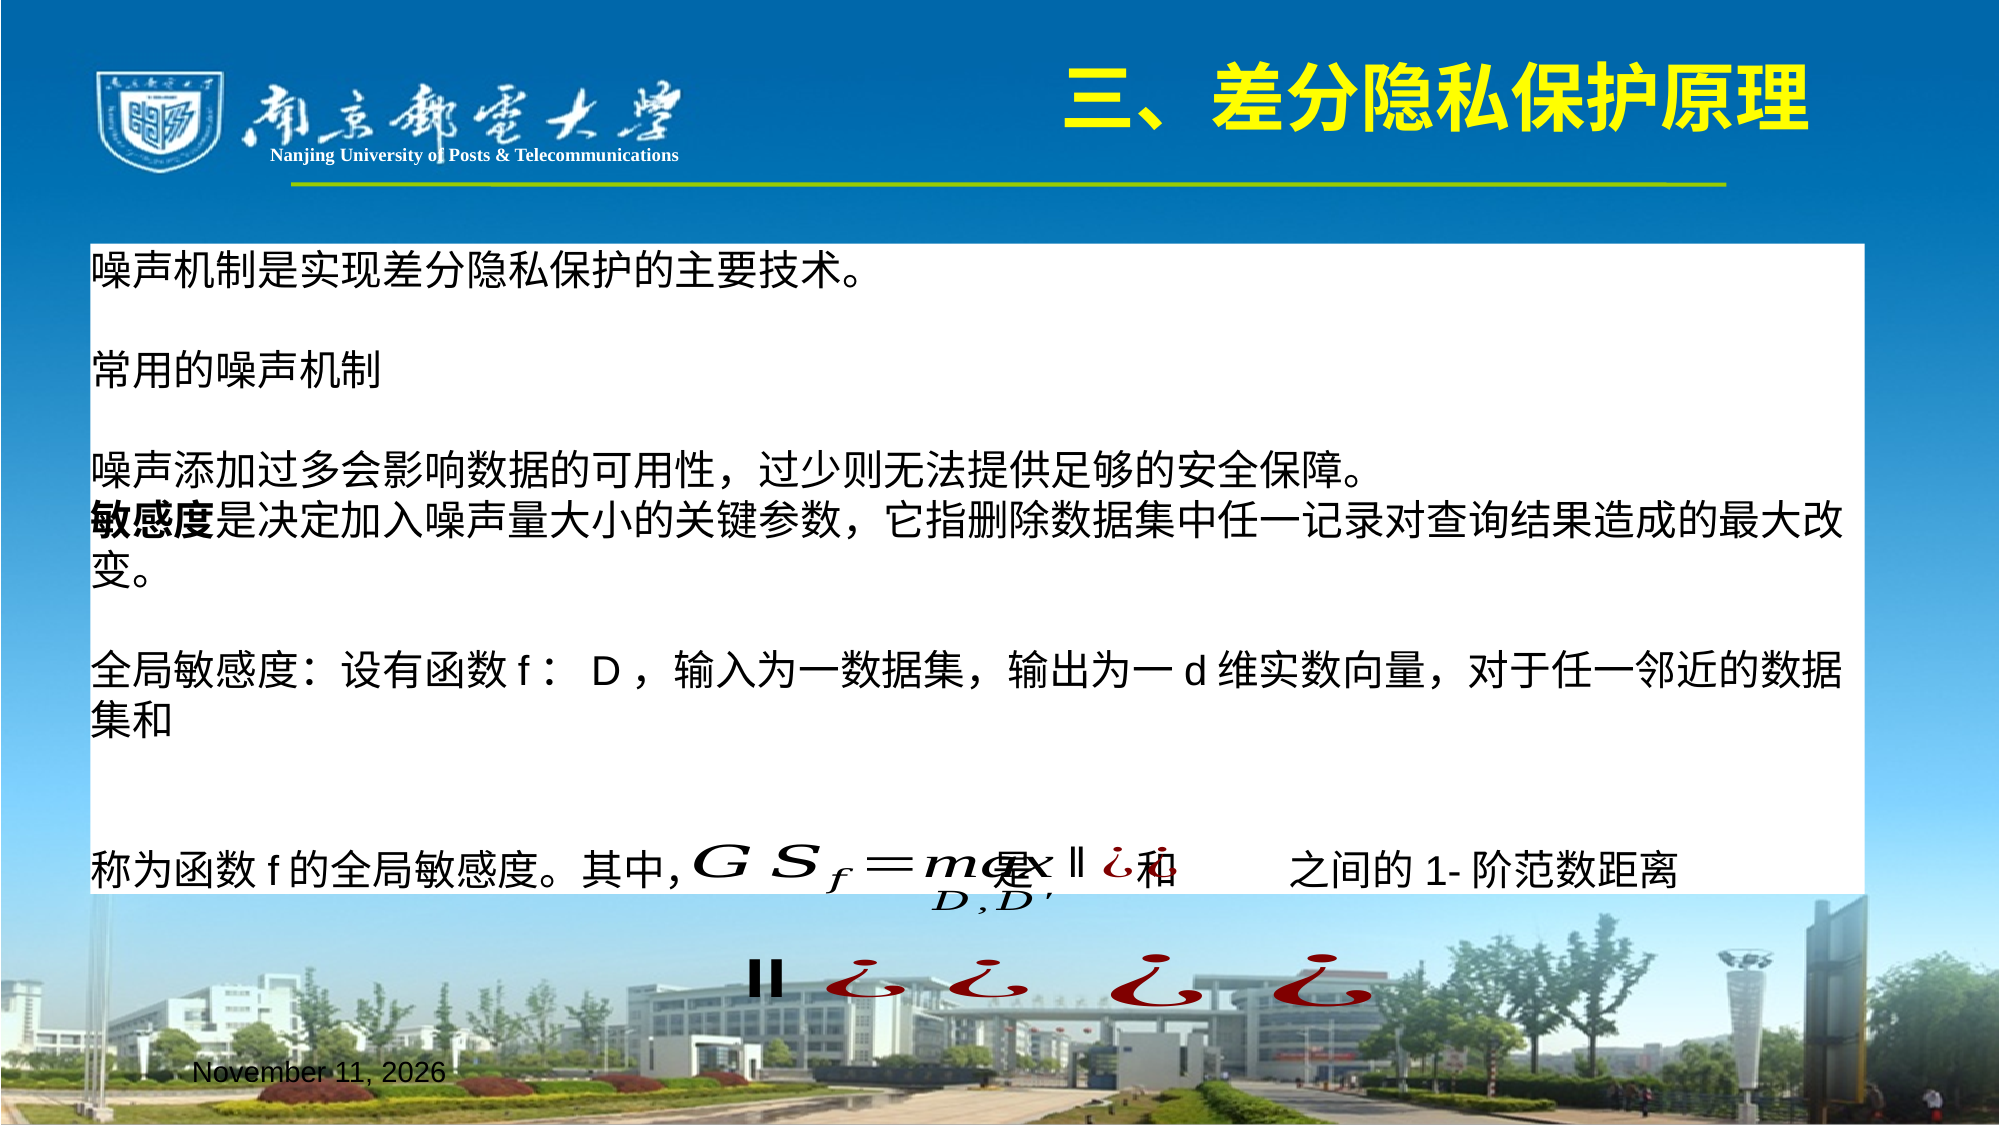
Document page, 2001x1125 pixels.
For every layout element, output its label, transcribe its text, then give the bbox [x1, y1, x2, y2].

picture [0, 0, 2001, 1125]
text_box [219, 324, 1161, 386]
text_box 三、差分隐私保护原理 [1046, 43, 1909, 148]
text_box Nanjing University of Posts & Telecommunications [220, 135, 729, 173]
